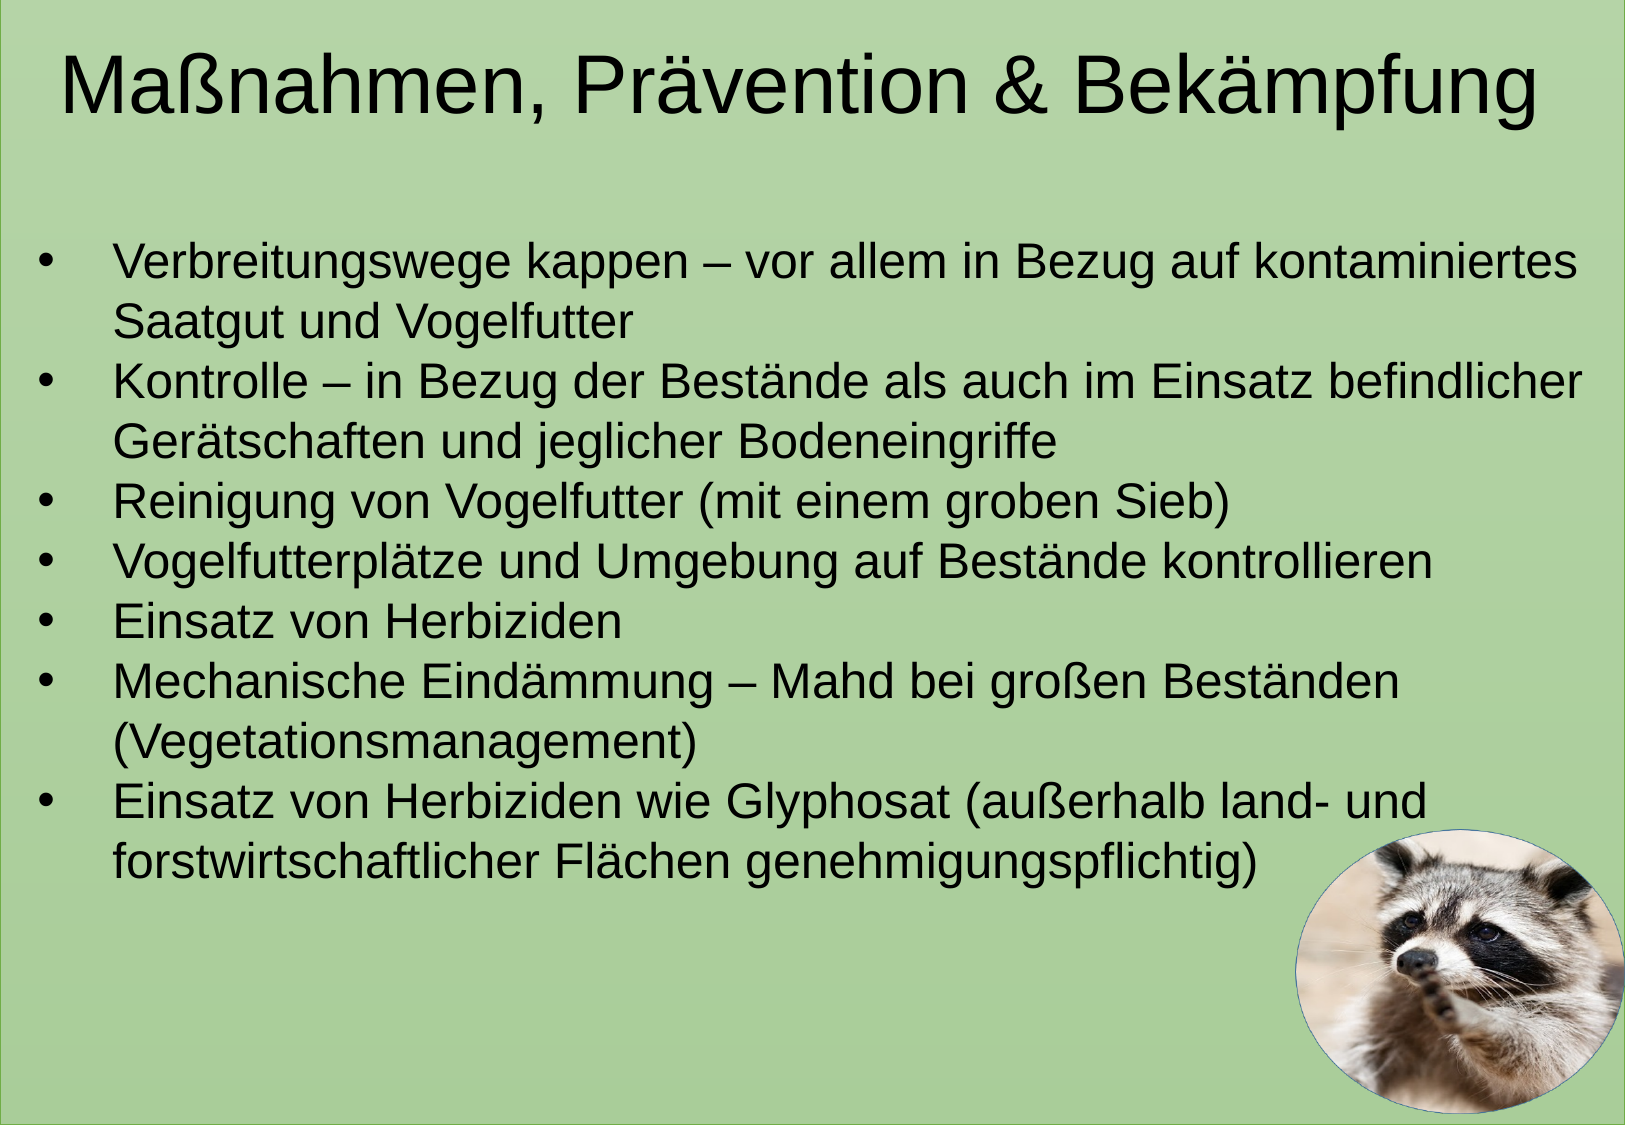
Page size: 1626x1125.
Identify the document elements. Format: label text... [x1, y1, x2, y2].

text_box Verbreitungswege kappen – vor allem in Bezug auf kontaminiertes Saatgut und Vogelfutter Kontrolle – in Bezug der Bestände als auch im Einsatz befindlicher Gerätschaften und jeglicher Bodeneingriffe Reinigung von Vogelfutter (mit einem groben Sieb) Vogelfutterplätze und Umgebung auf Bestände kontrollieren Einsatz von Herbiziden Mechanische Eindämmung – Mahd bei großen Beständen (Vegetationsmanagement) Einsatz von Herbiziden wie Glyphosat (außerhalb land- und forstwirtschaftlicher Flächen genehmigungspflichtig) [22, 221, 1625, 897]
text_box Maßnahmen, Prävention & Bekämpfung [45, 22, 1572, 138]
picture [1295, 829, 1625, 1114]
text_box [0, 0, 1625, 1125]
